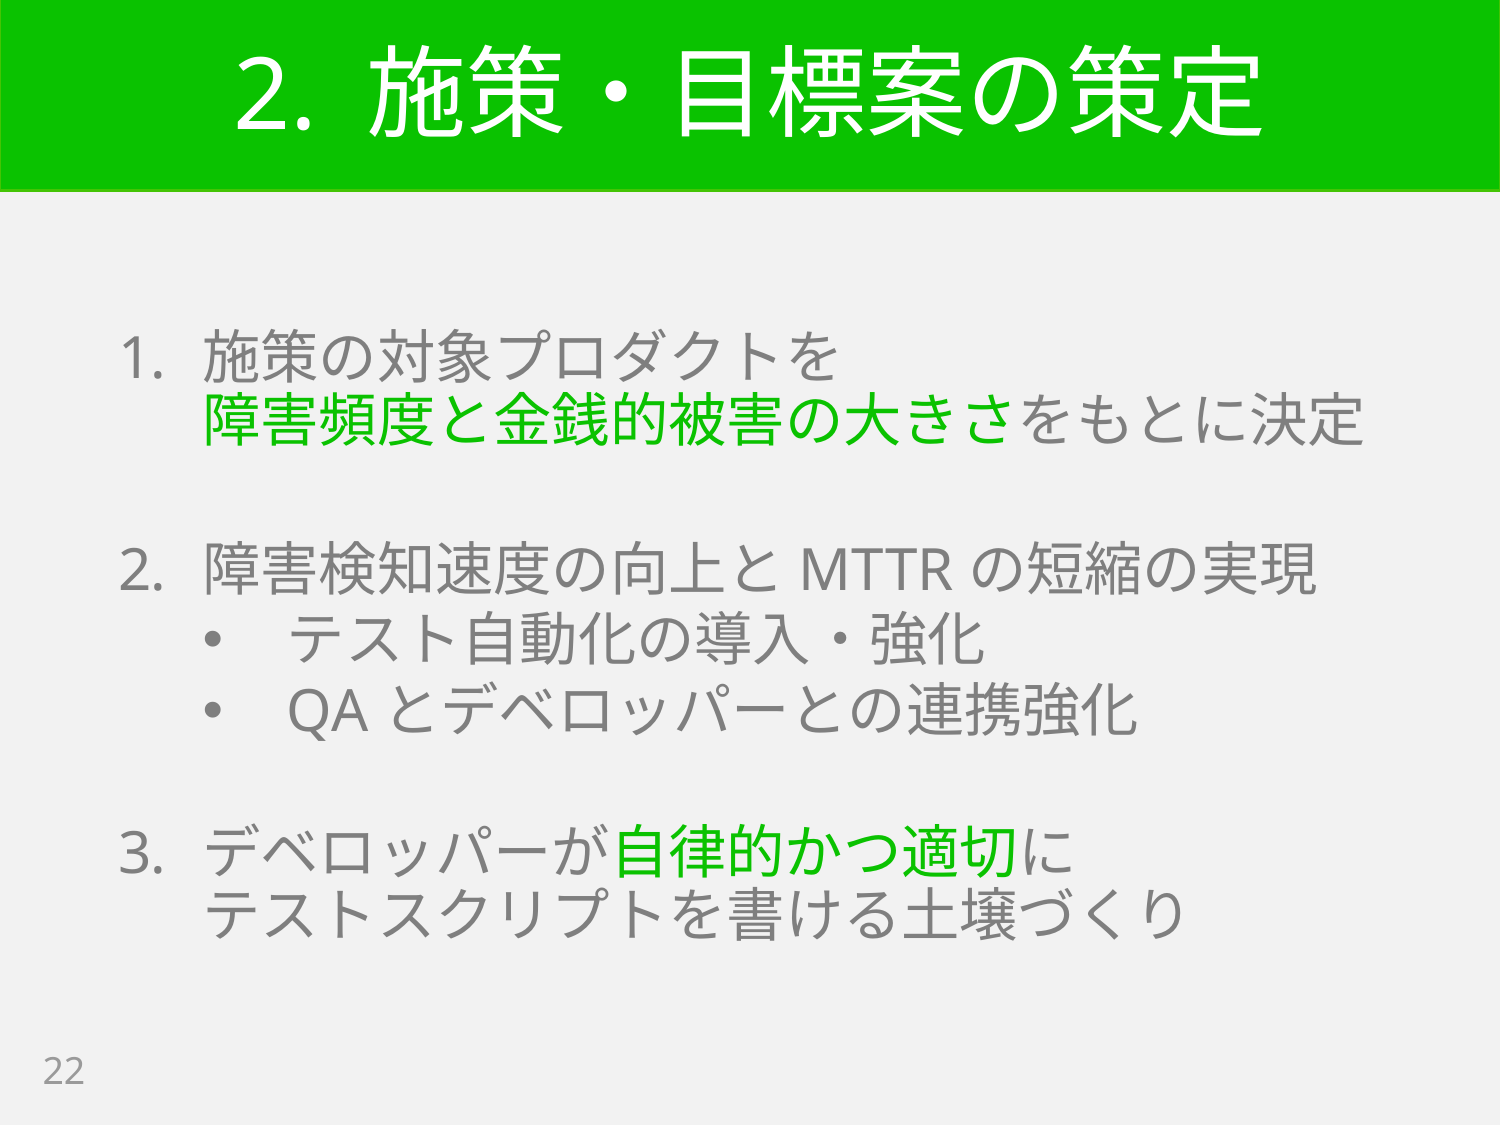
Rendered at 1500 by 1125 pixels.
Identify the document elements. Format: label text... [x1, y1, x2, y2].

slide_number 22 [27, 1042, 146, 1102]
list 施策の対象プロダクトを 障害頻度と金銭的被害の大きさをもとに決定 障害検知速度の向上とMTTRの短縮の実現 テスト自動化の導入・強化 QAとデベロッパーとの連携強化 デベロッパーが自律的かつ適切に テストスクリプトを書ける土壌づくり [103, 277, 1397, 1000]
title 2. 施策・目標案の策定 [0, 53, 1500, 140]
